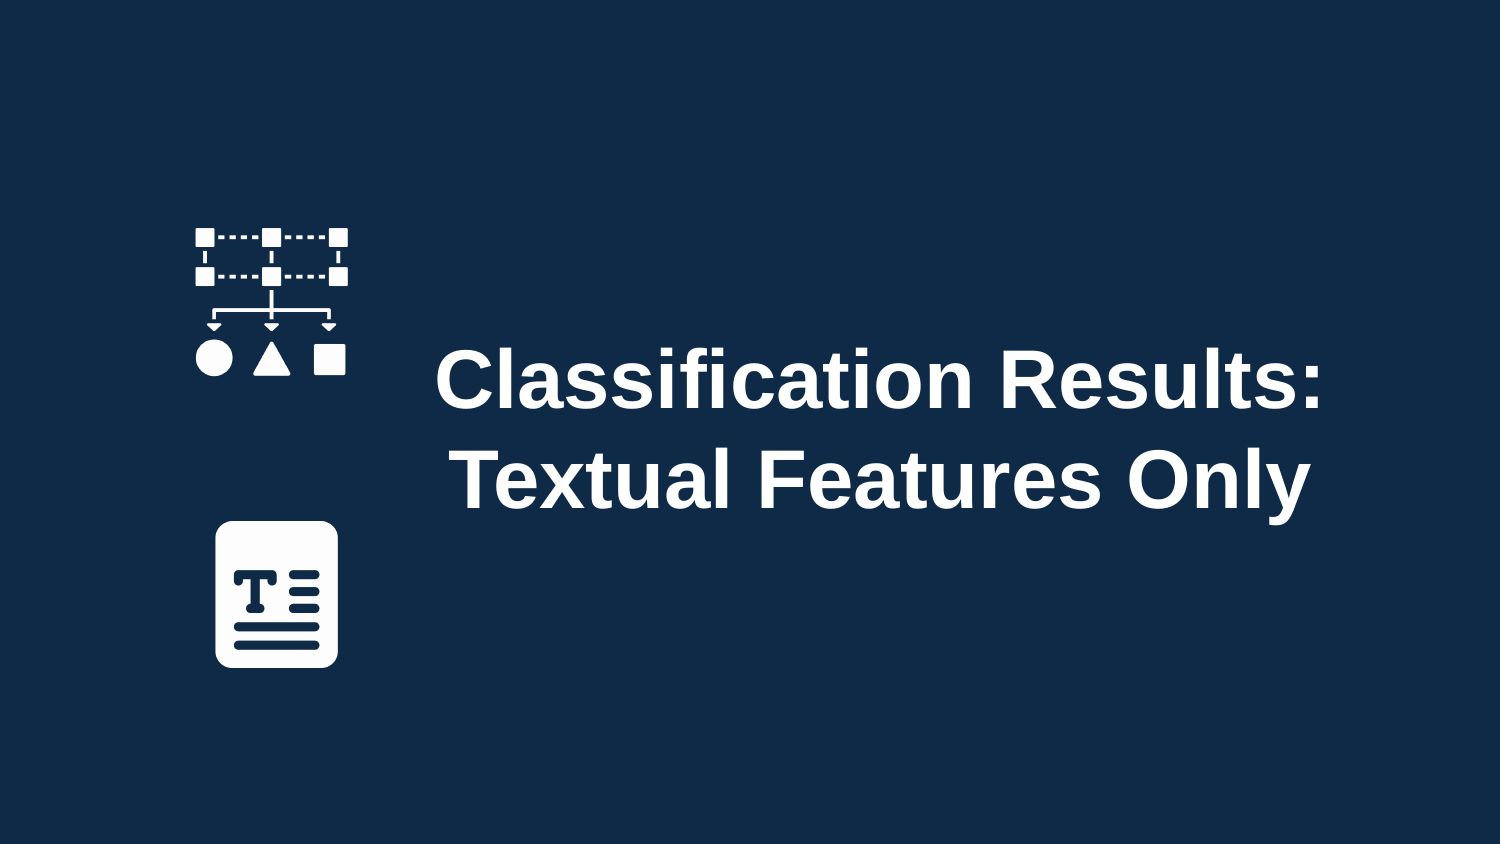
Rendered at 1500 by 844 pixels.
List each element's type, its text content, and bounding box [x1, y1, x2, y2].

text_box Classification Results: Textual Features Only [411, 285, 1350, 566]
picture [193, 224, 350, 381]
picture [202, 520, 350, 668]
